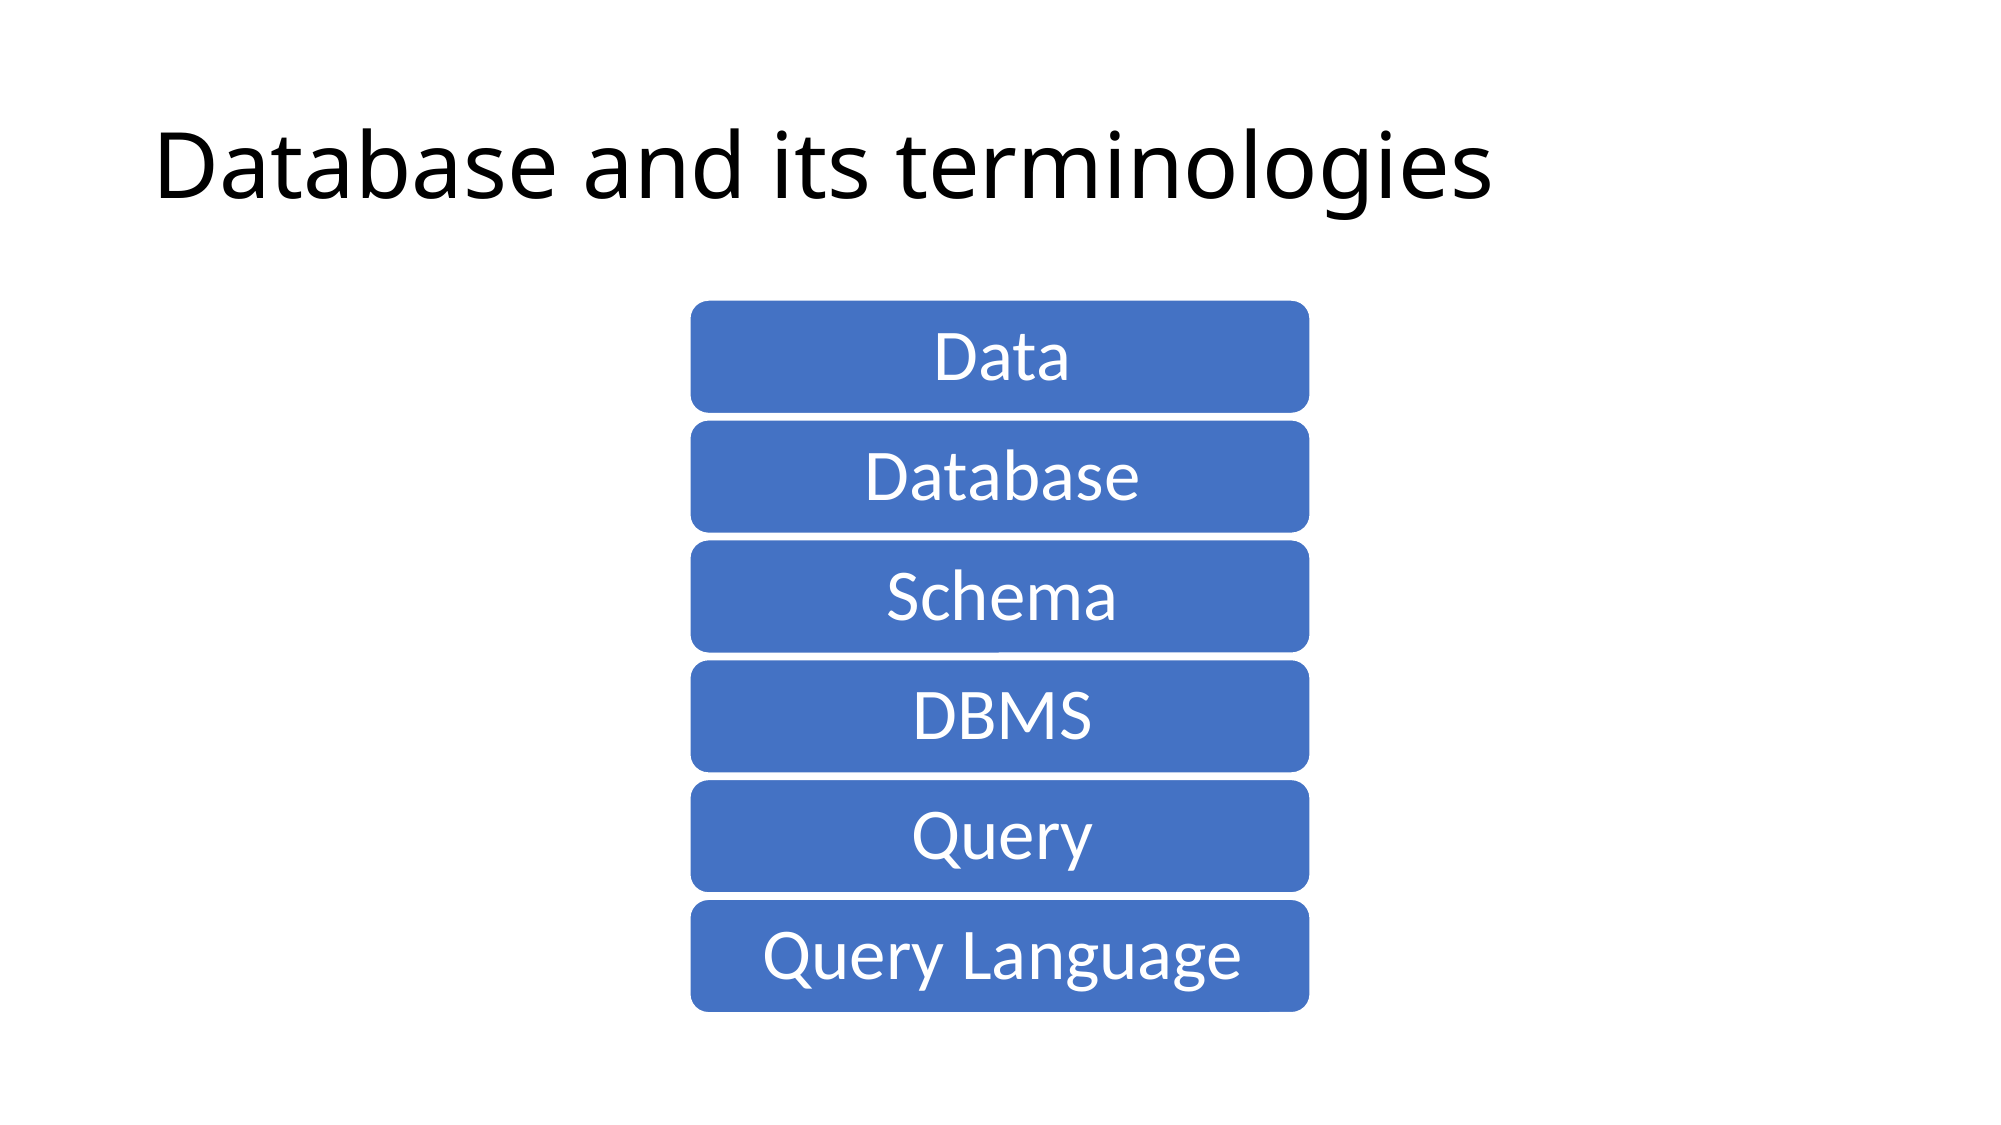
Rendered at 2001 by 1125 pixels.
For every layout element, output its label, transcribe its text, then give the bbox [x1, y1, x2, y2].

title Database and its terminologies [137, 59, 1863, 278]
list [137, 299, 1863, 1014]
